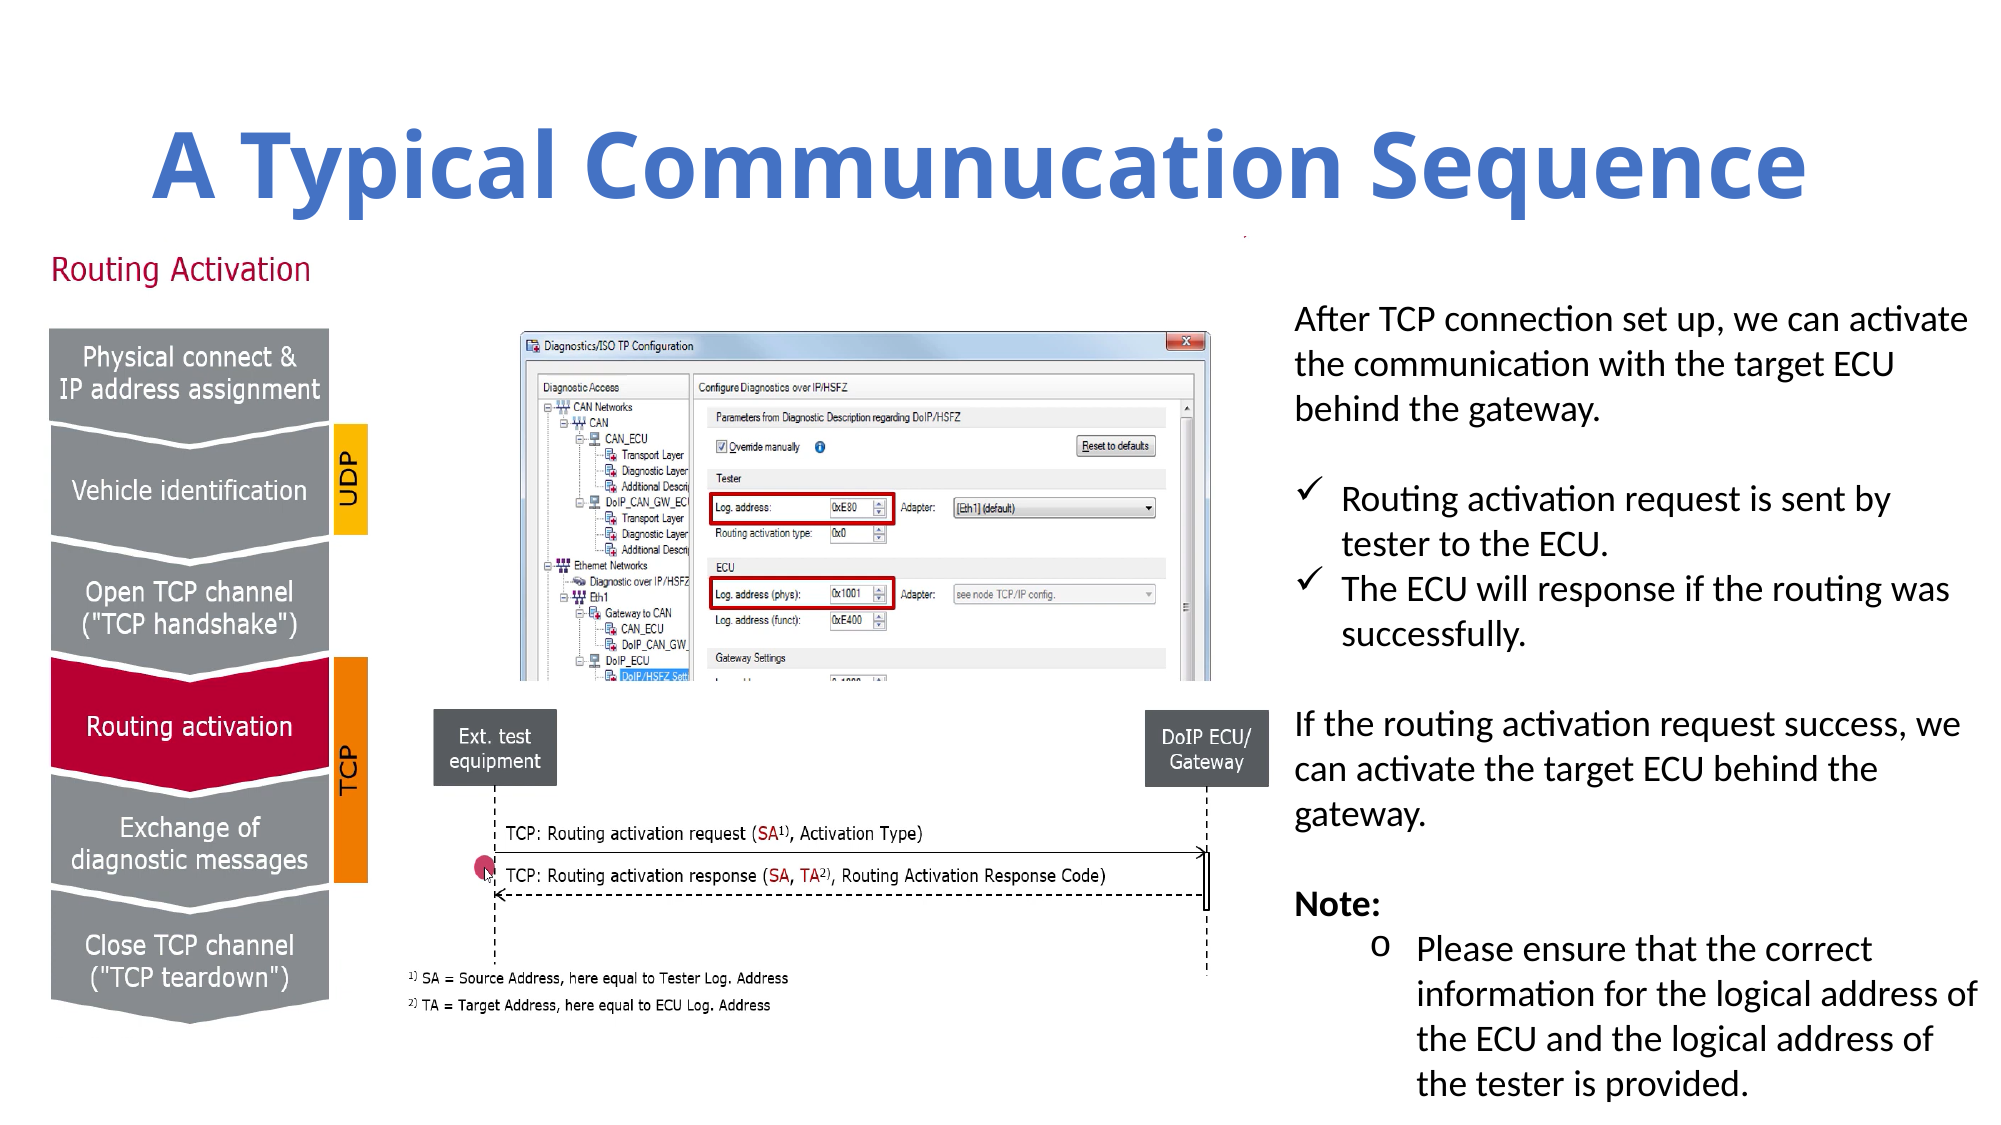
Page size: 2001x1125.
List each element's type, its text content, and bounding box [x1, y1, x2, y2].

text_box After TCP connection set up, we can activate the communication with the target ECU behind the gateway. Routing activation request is sent by tester to the ECU. The ECU will response if the routing was successfully. If the routing activation request success, we can activate the target ECU behind the gateway. Note: Please ensure that the correct information for the logical address of the ECU and the logical address of the tester is provided. [1279, 286, 2000, 1112]
title A Typical Communucation Sequence [137, 59, 1863, 278]
picture [29, 236, 1280, 1038]
